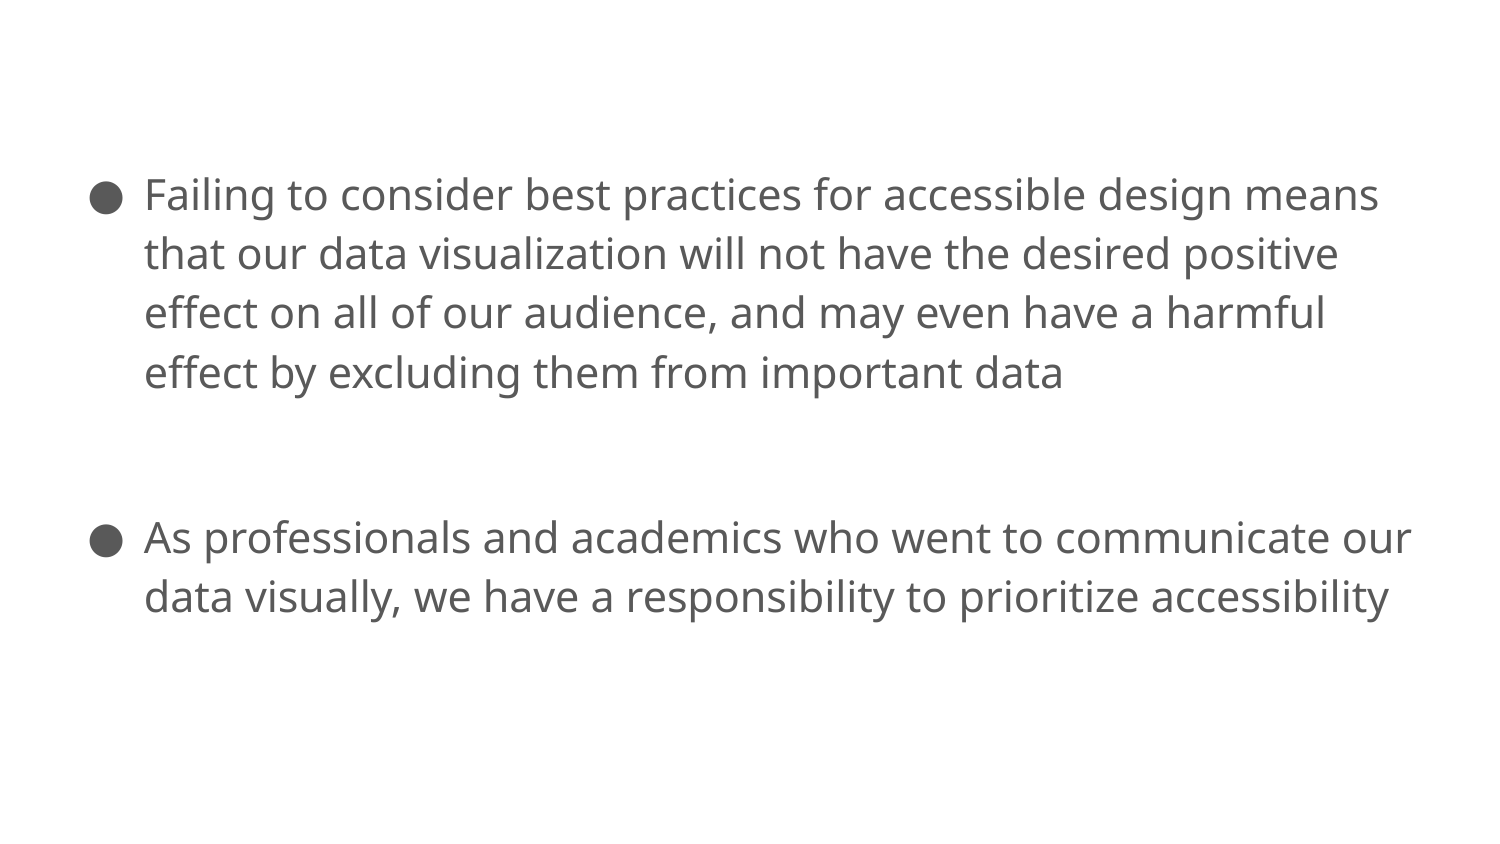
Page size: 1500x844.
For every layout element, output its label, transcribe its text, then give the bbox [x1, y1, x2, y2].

list Failing to consider best practices for accessible design means that our data visualization will not have the desired positive effect on all of our audience, and may even have a harmful effect by excluding them from important data As professionals and academics who went to communicate our data visually, we have a responsibility to prioritize accessibility [58, 144, 1442, 699]
